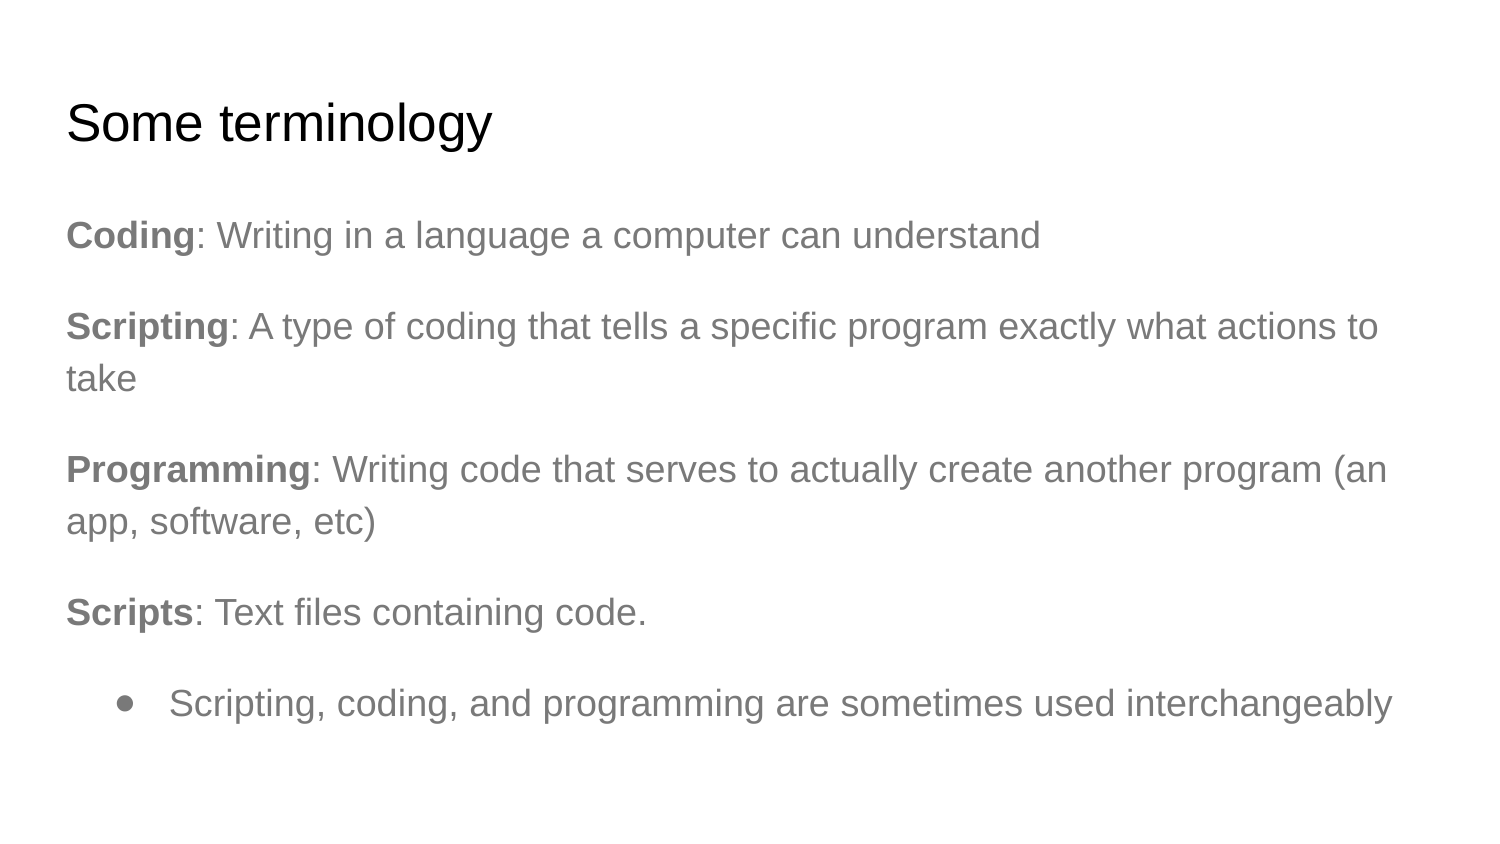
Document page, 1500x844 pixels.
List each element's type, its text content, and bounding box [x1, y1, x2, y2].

title Some terminology [51, 72, 1449, 167]
list Coding: Writing in a language a computer can understand Scripting: A type of coding that tells a specific program exactly what actions to take Programming: Writing code that serves to actually create another program (an app, software, etc) Scripts: Text files containing code. Scripting, coding, and programming are sometimes used interchangeably [51, 189, 1449, 750]
